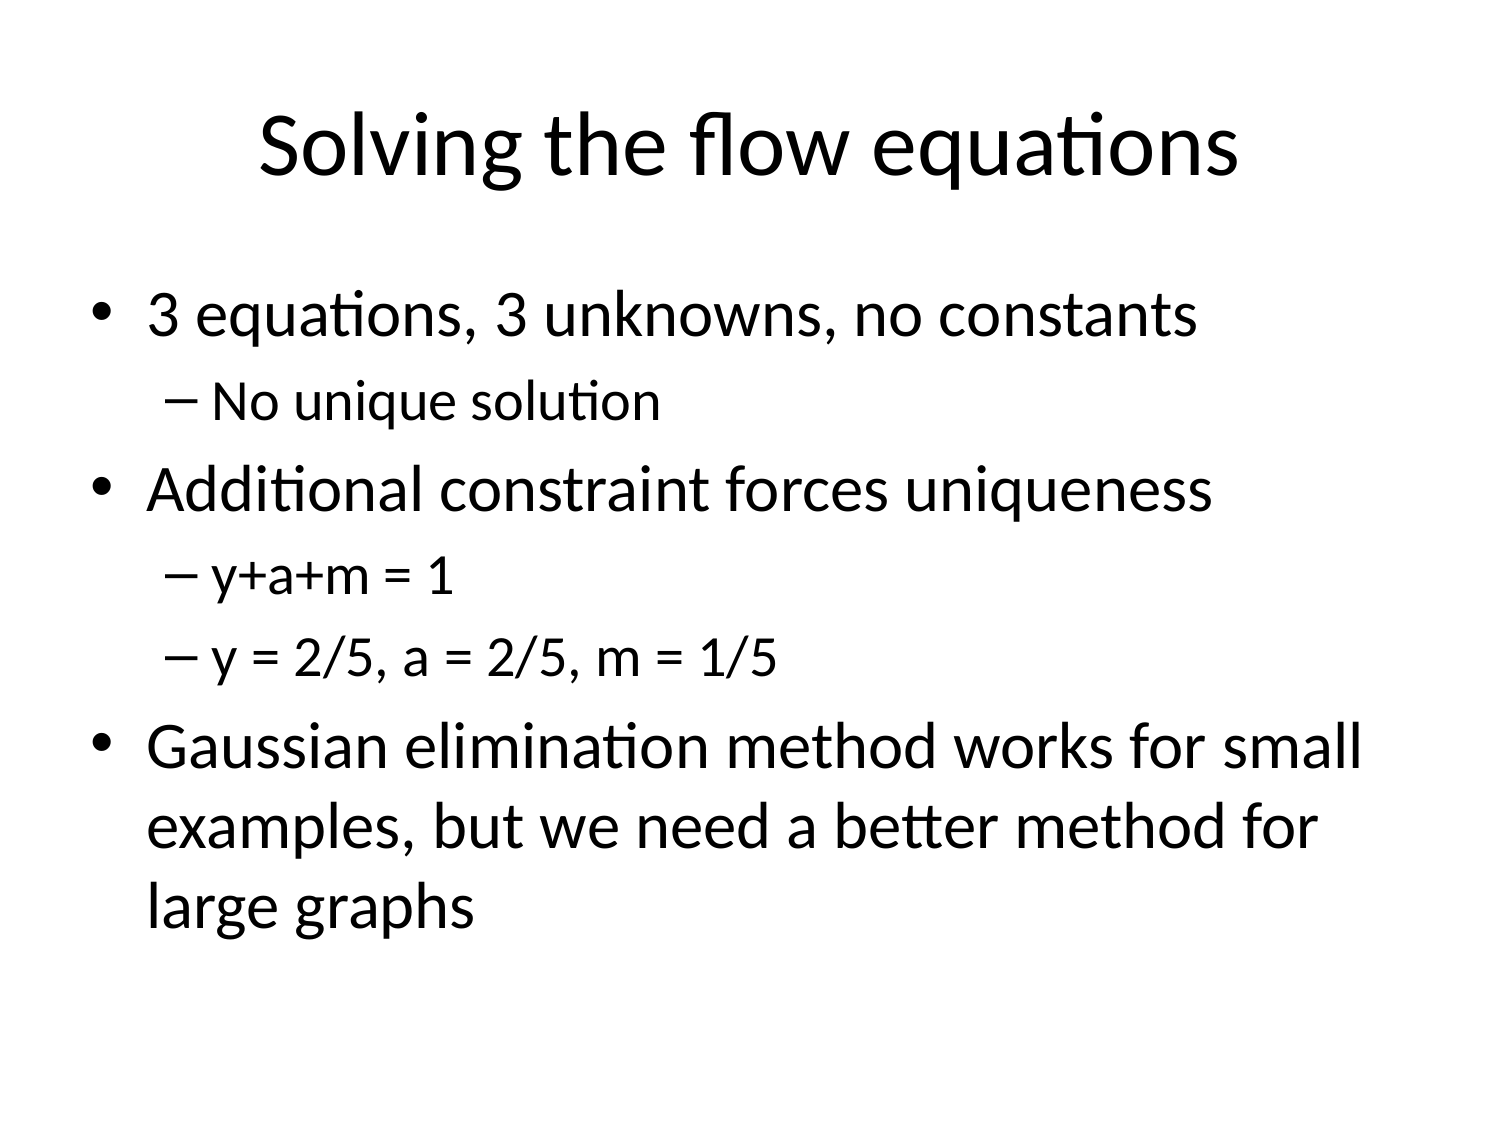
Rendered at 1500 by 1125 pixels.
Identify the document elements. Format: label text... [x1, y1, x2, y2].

title Solving the flow equations [75, 45, 1425, 233]
list 3 equations, 3 unknowns, no constants No unique solution Additional constraint forces uniqueness y+a+m = 1 y = 2/5, a = 2/5, m = 1/5 Gaussian elimination method works for small examples, but we need a better method for large graphs [75, 262, 1425, 1005]
